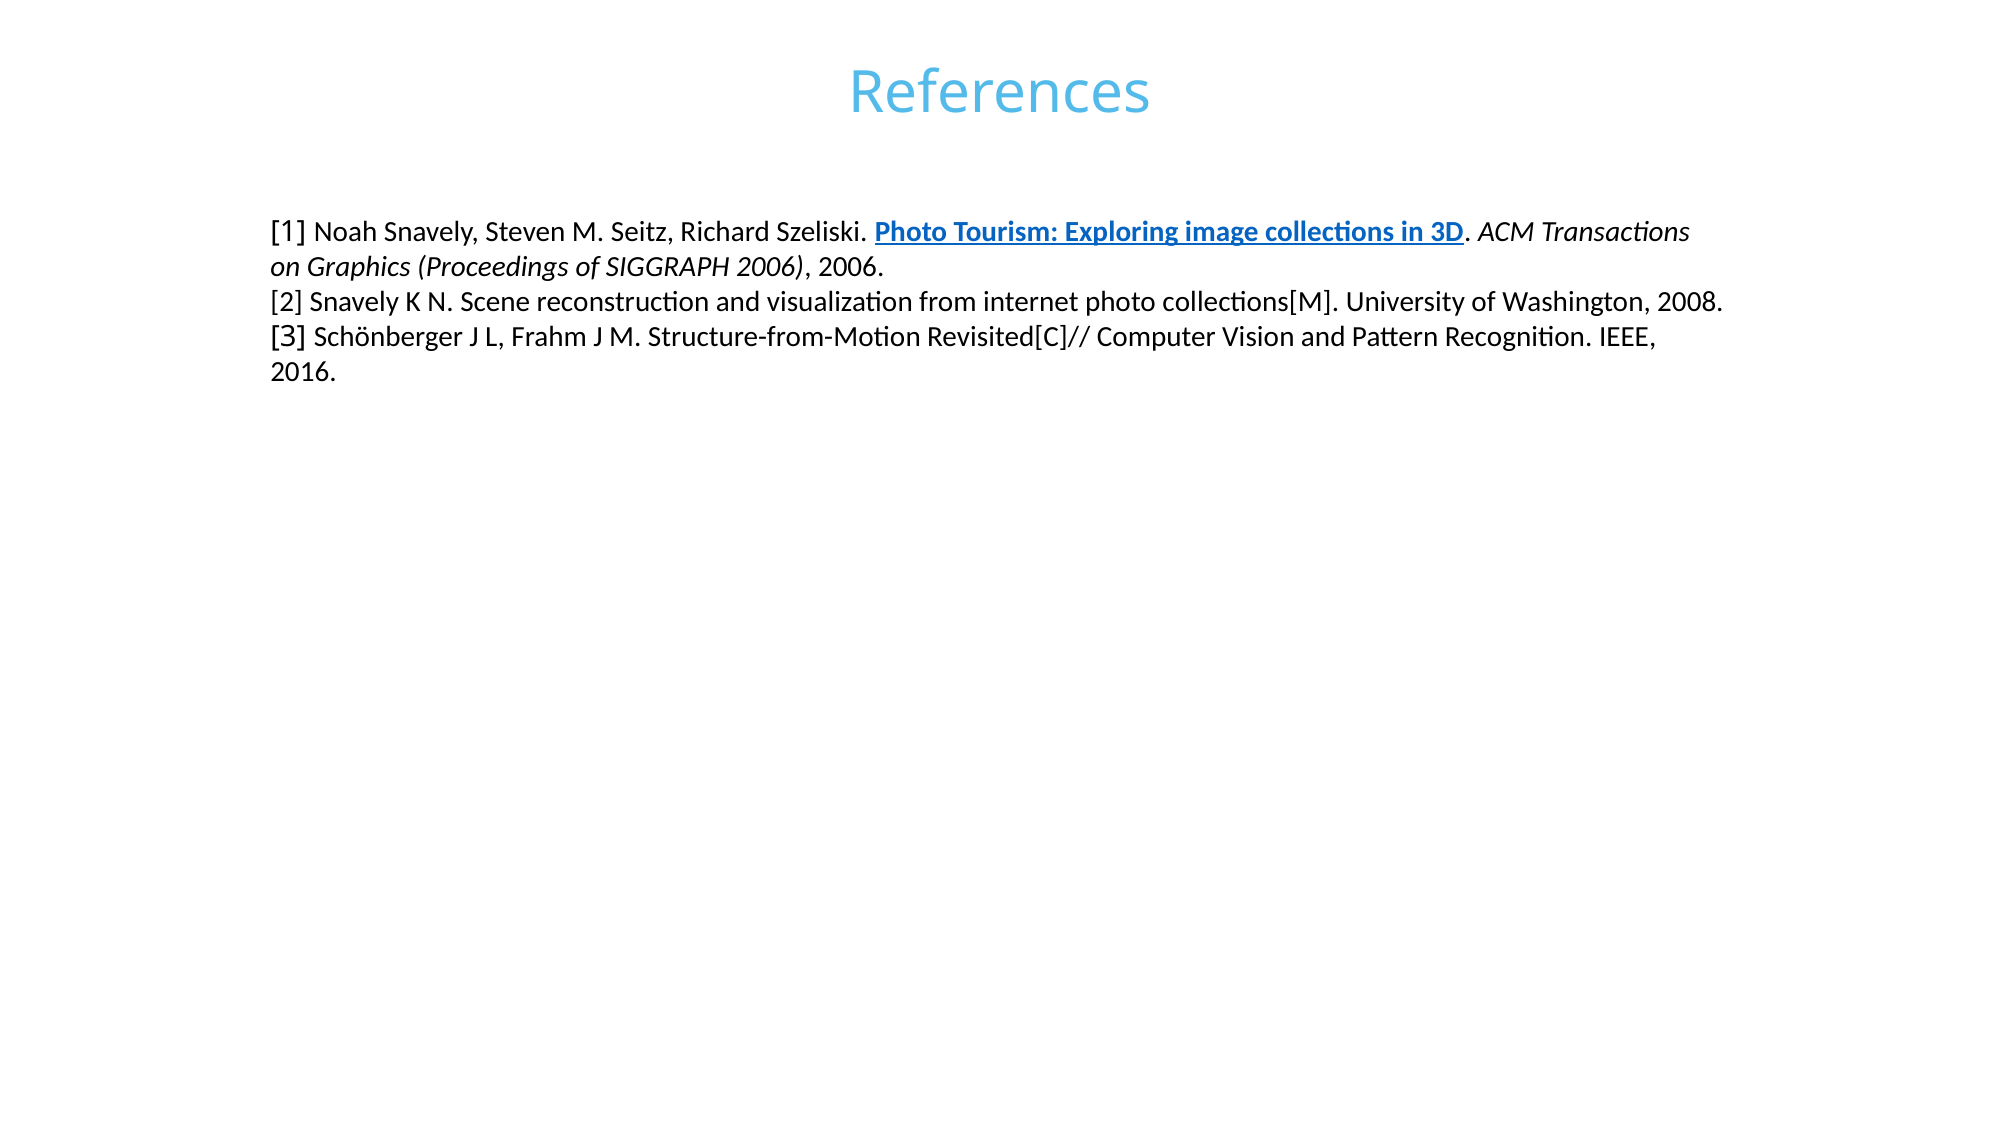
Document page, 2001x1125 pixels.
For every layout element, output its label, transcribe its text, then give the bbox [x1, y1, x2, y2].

text_box [1] Noah Snavely, Steven M. Seitz, Richard Szeliski. Photo Tourism: Exploring image collections in 3D. ACM Transactions on Graphics (Proceedings of SIGGRAPH 2006), 2006. [2] Snavely K N. Scene reconstruction and visualization from internet photo collections[M]. University of Washington, 2008. [3] Schönberger J L, Frahm J M. Structure-from-Motion Revisited[C]// Computer Vision and Pattern Recognition. IEEE, 2016. [255, 204, 1741, 430]
text_box References [833, 46, 1166, 132]
